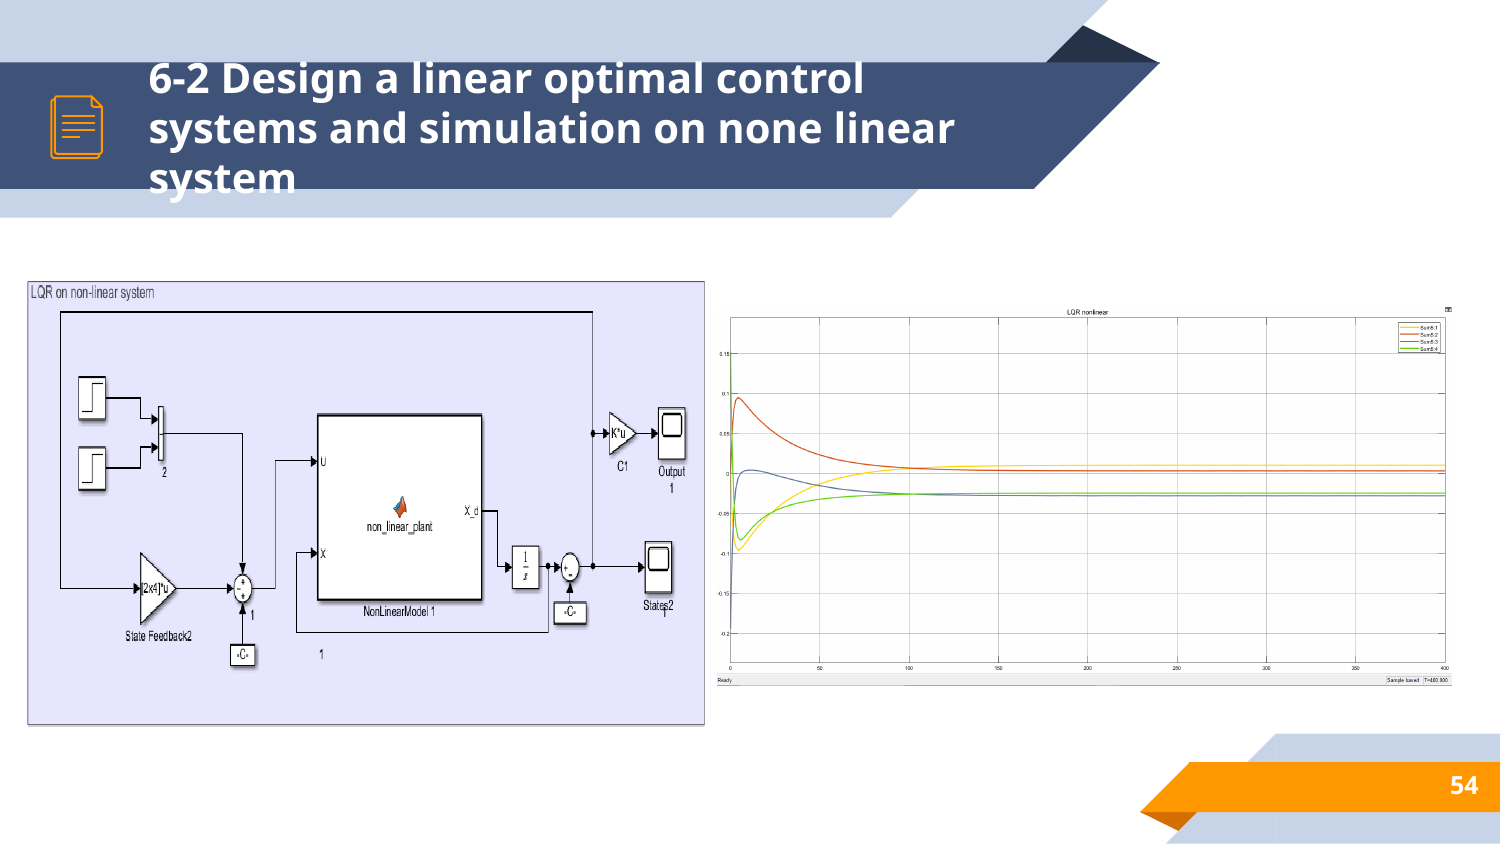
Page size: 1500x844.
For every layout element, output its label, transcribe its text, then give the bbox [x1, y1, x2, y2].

picture [18, 270, 1452, 738]
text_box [50, 96, 103, 159]
title 6-2 Design a linear optimal control systems and simulation on none linear system [133, 64, 997, 190]
slide_number 54 [1249, 760, 1494, 813]
